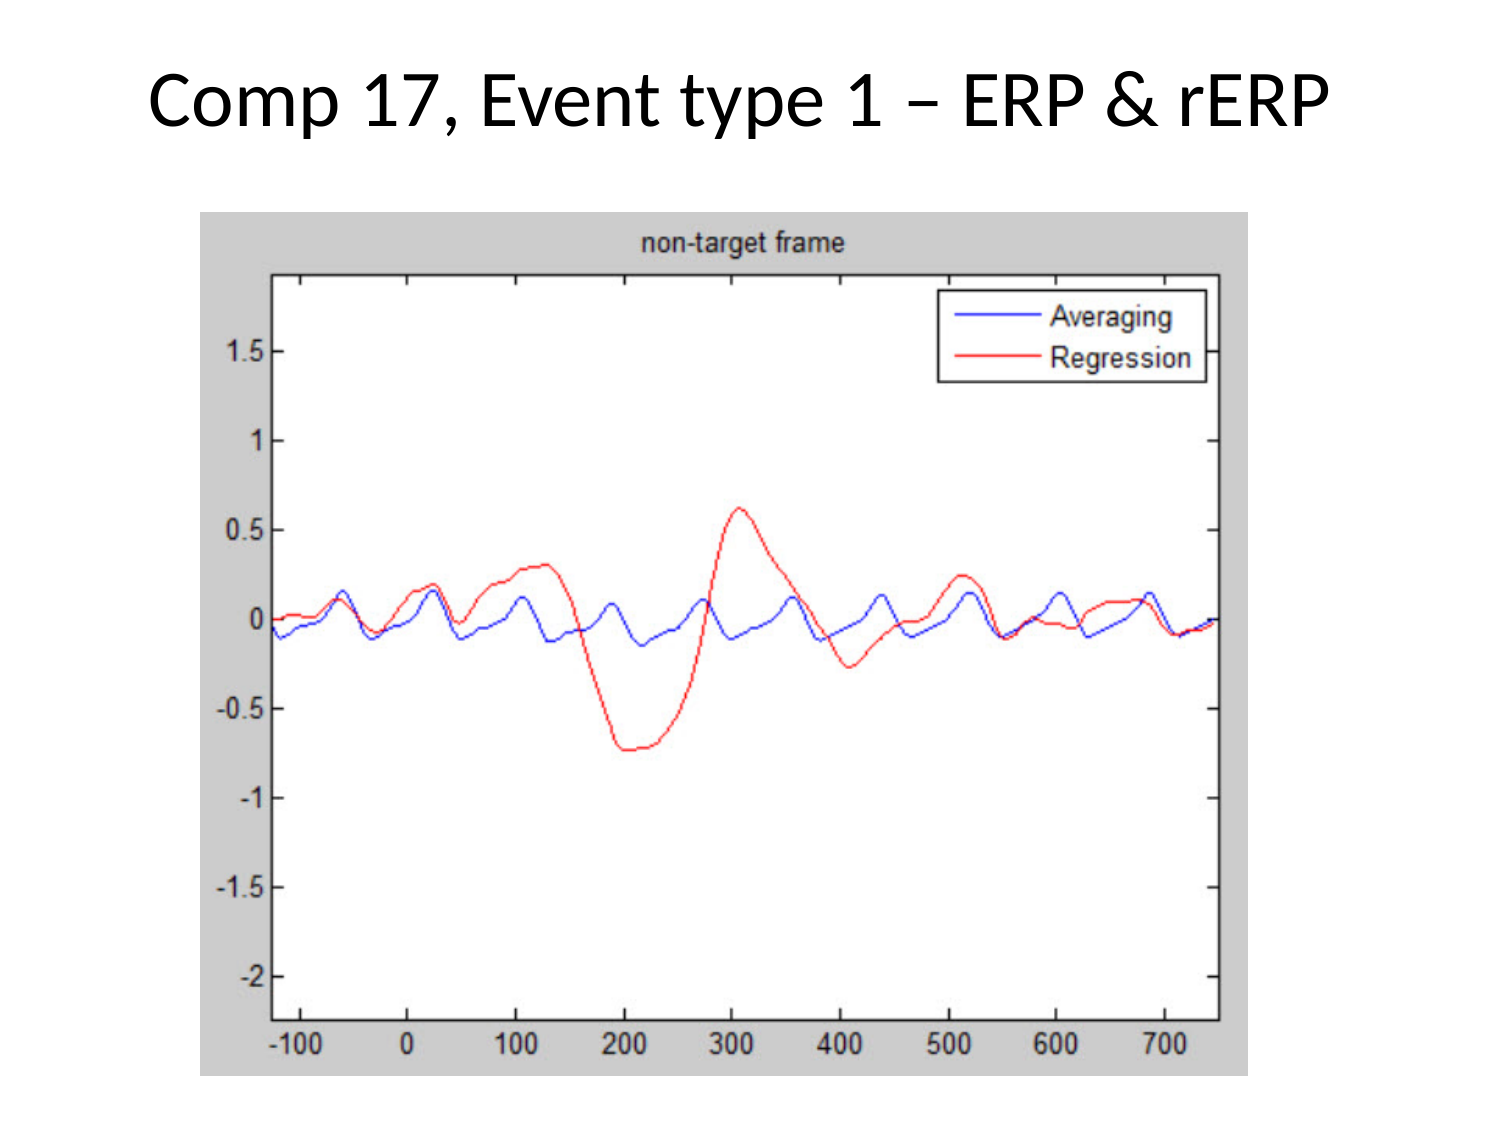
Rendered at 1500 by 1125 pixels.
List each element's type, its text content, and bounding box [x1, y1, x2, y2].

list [199, 212, 1248, 1077]
title Comp 17, Event type 1 – ERP & rERP [75, 0, 1425, 188]
